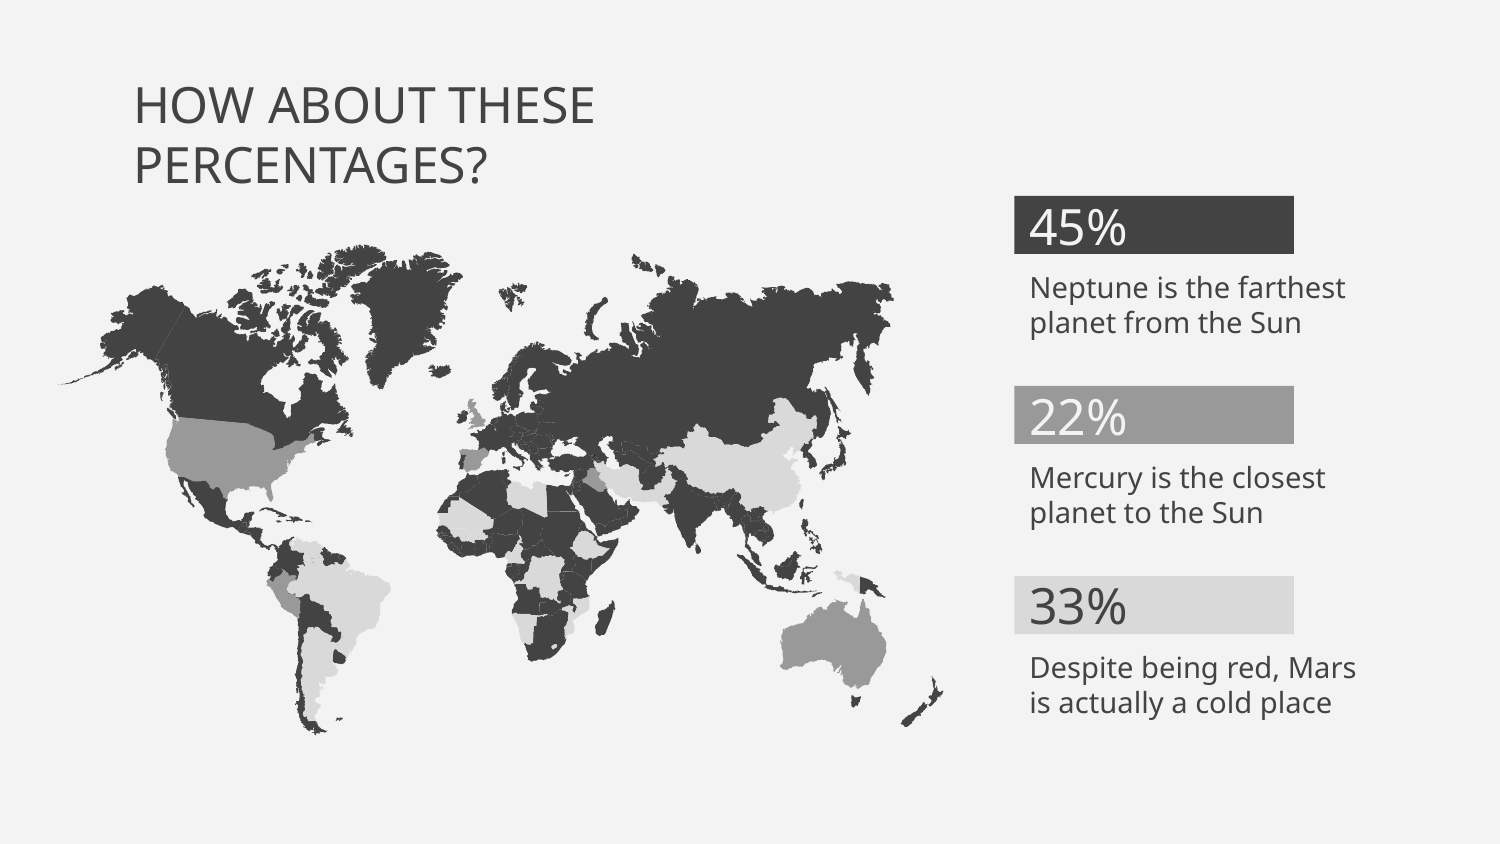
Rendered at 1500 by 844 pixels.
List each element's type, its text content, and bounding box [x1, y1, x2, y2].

subtitle Mercury is the closest planet to the Sun [1014, 444, 1382, 554]
title HOW ABOUT THESE PERCENTAGES? [118, 58, 646, 196]
subtitle Neptune is the farthest planet from the Sun [1014, 253, 1382, 364]
title 33% [1014, 576, 1294, 635]
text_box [56, 244, 944, 736]
title 45% [1014, 195, 1294, 253]
title 22% [1014, 385, 1294, 444]
subtitle Despite being red, Mars is actually a cold place [1014, 634, 1382, 745]
